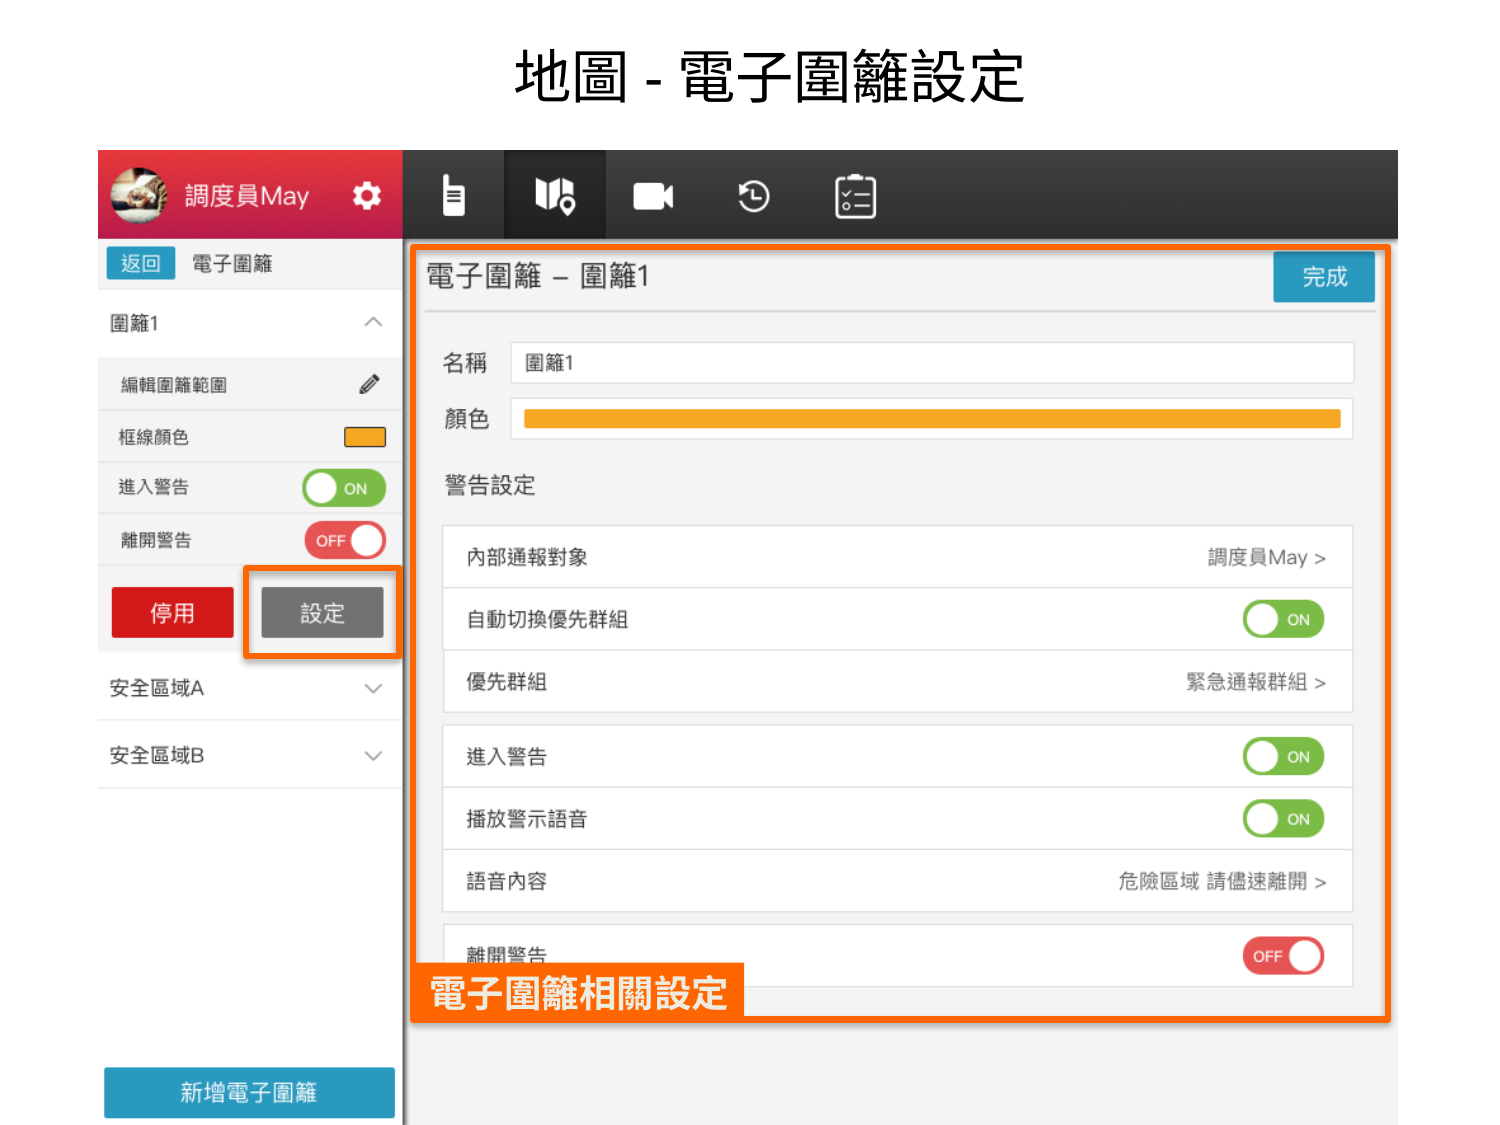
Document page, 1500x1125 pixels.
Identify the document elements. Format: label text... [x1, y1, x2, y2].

text_box 地圖-電子圍籬設定 [499, 32, 1042, 118]
picture [97, 150, 1398, 1125]
